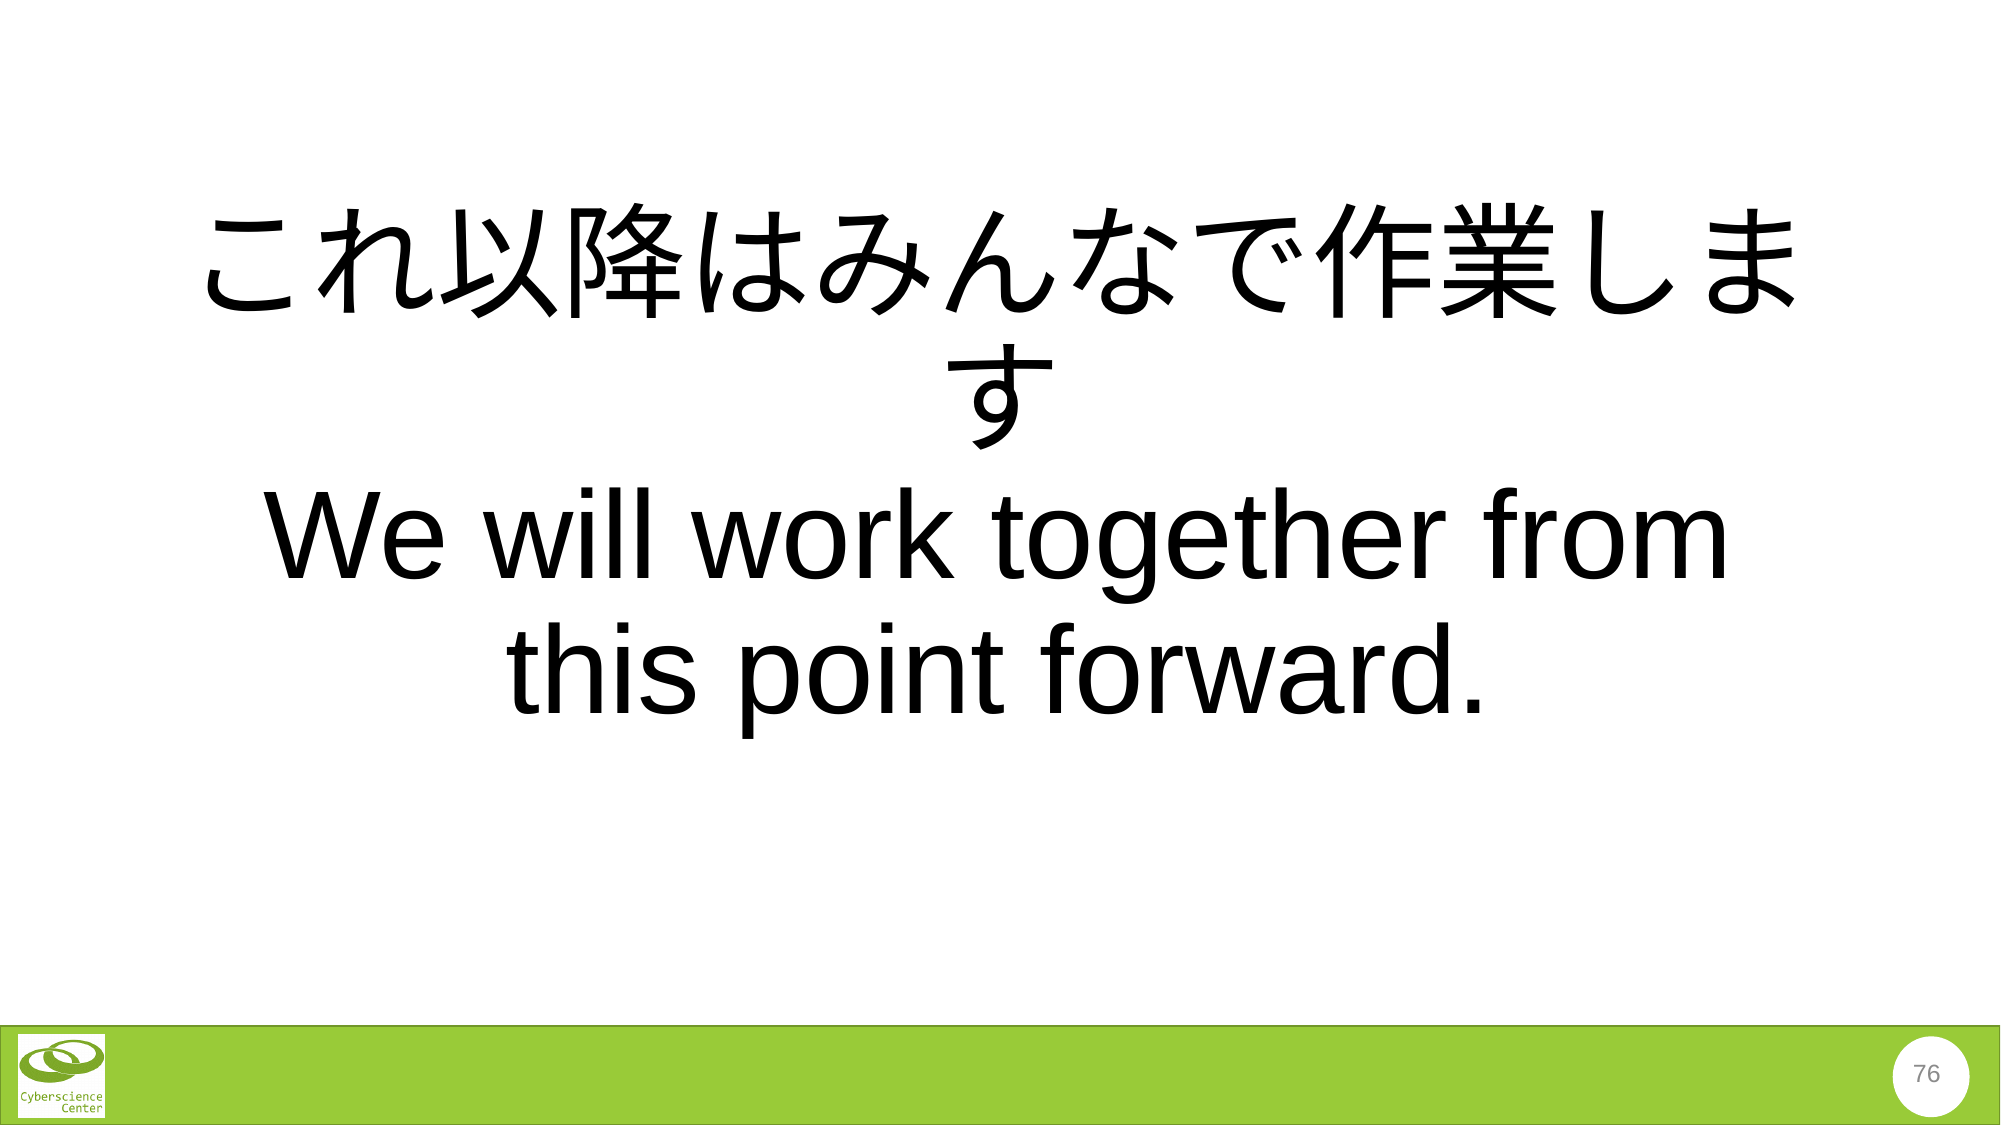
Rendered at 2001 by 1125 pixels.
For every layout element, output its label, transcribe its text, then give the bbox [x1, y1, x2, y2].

title これ以降はみんなで作業します We will work together from this point forward. [136, 280, 1862, 749]
slide_number 76 [1505, 1042, 1956, 1103]
